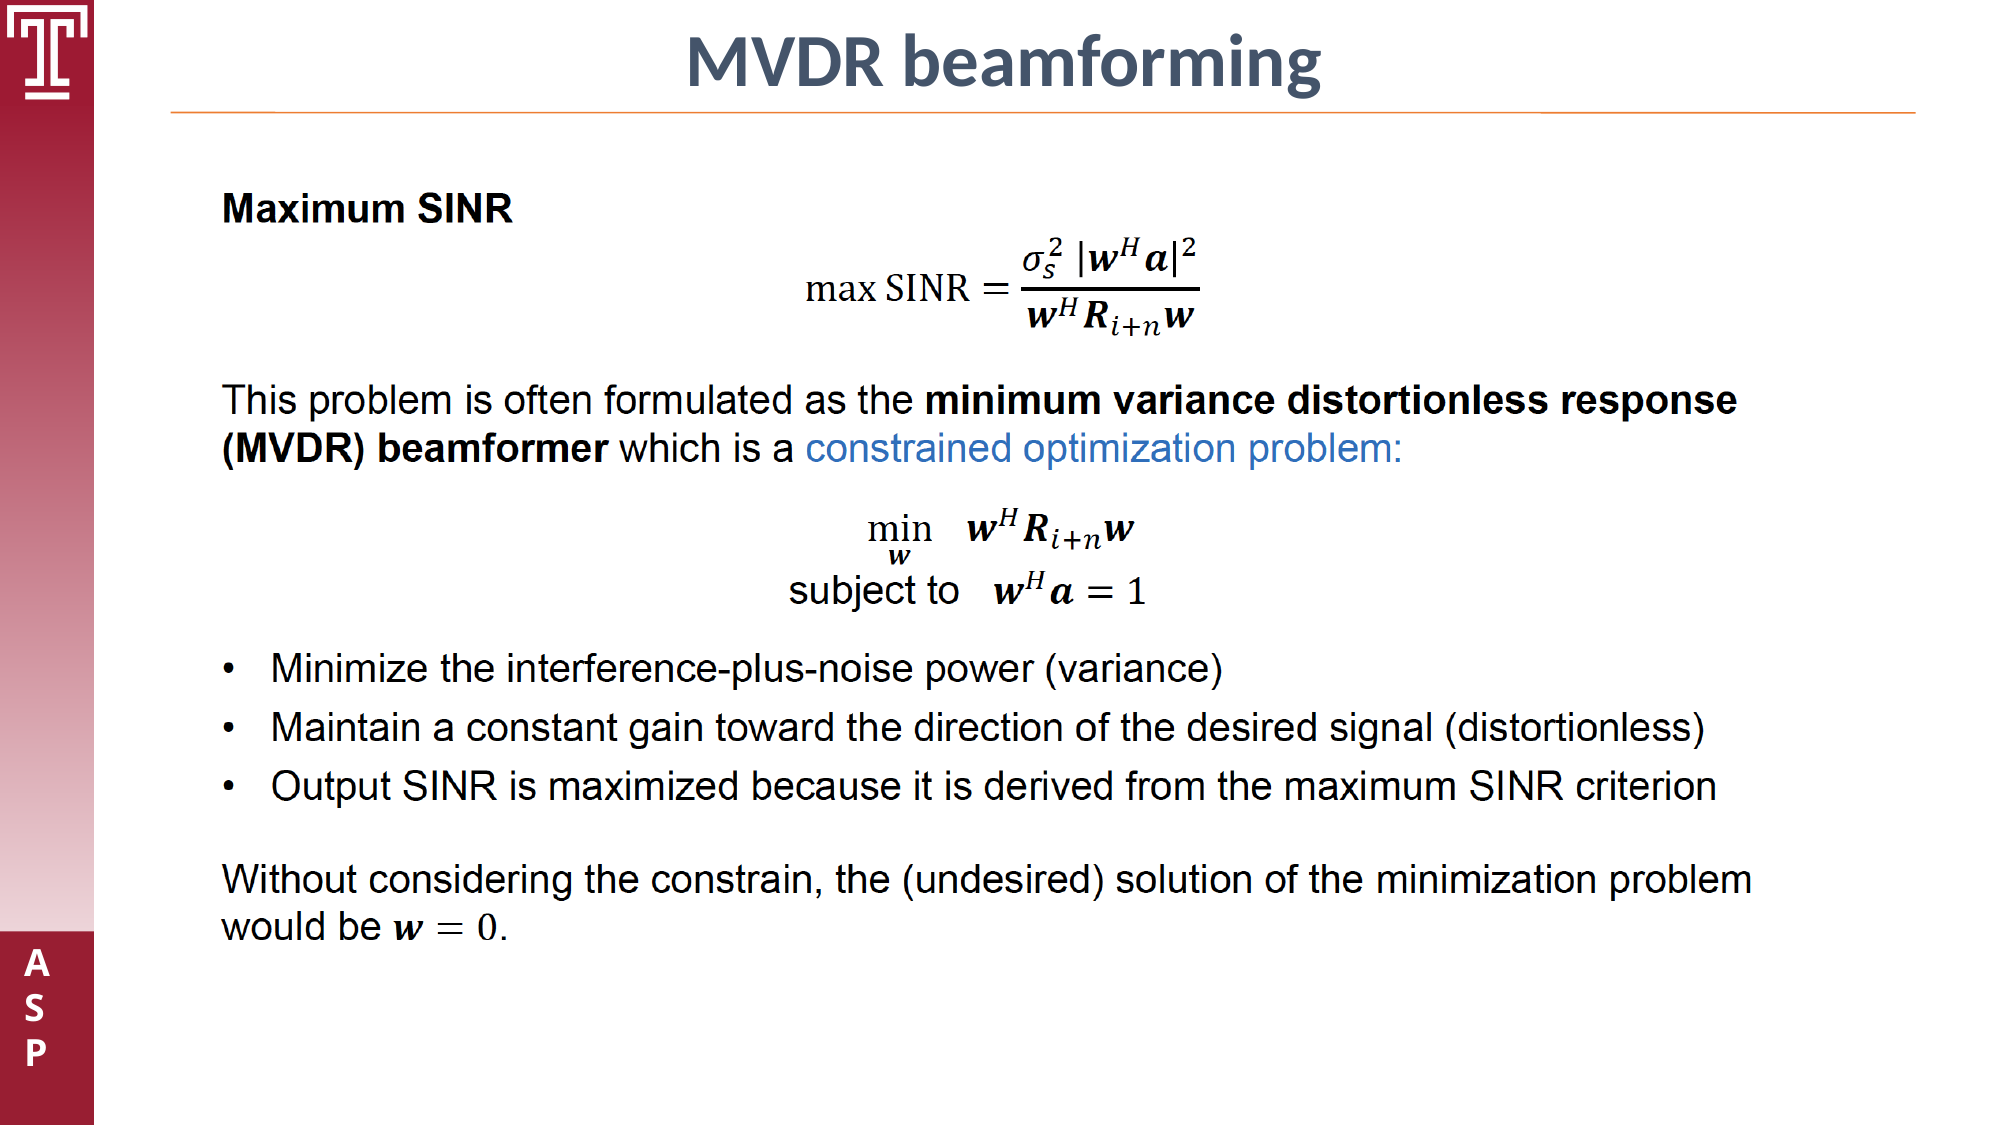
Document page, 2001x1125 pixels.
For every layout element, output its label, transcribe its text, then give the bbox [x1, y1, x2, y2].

picture [0, 0, 94, 106]
picture [161, 170, 1802, 955]
text_box MVDR beamforming [378, 0, 1630, 113]
